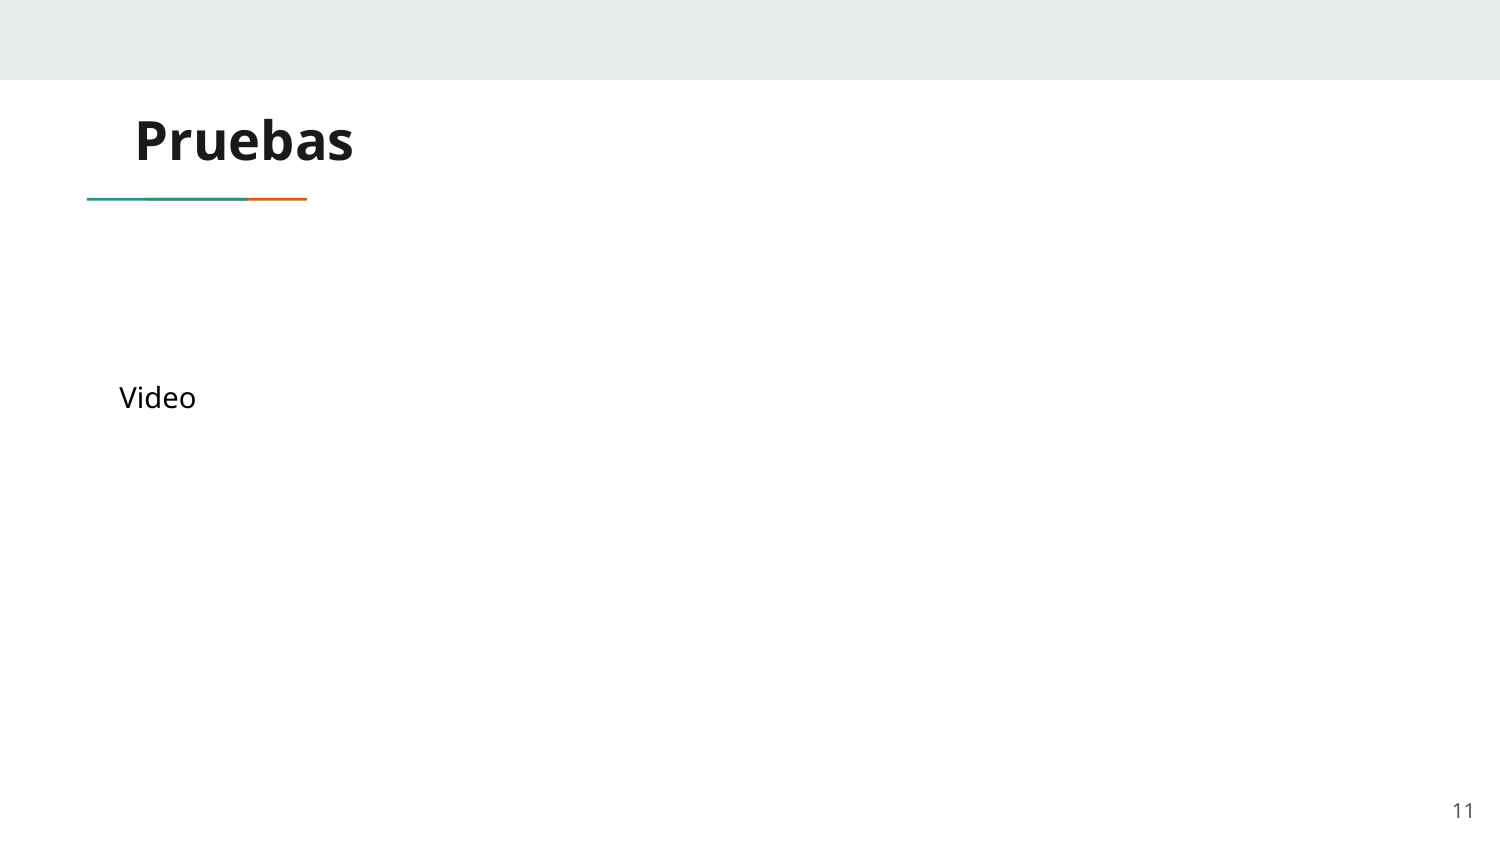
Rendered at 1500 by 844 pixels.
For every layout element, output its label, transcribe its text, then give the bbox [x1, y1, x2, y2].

title Pruebas [119, 91, 1381, 180]
text_box Video [104, 364, 1091, 480]
slide_number ‹#› [1400, 779, 1491, 844]
